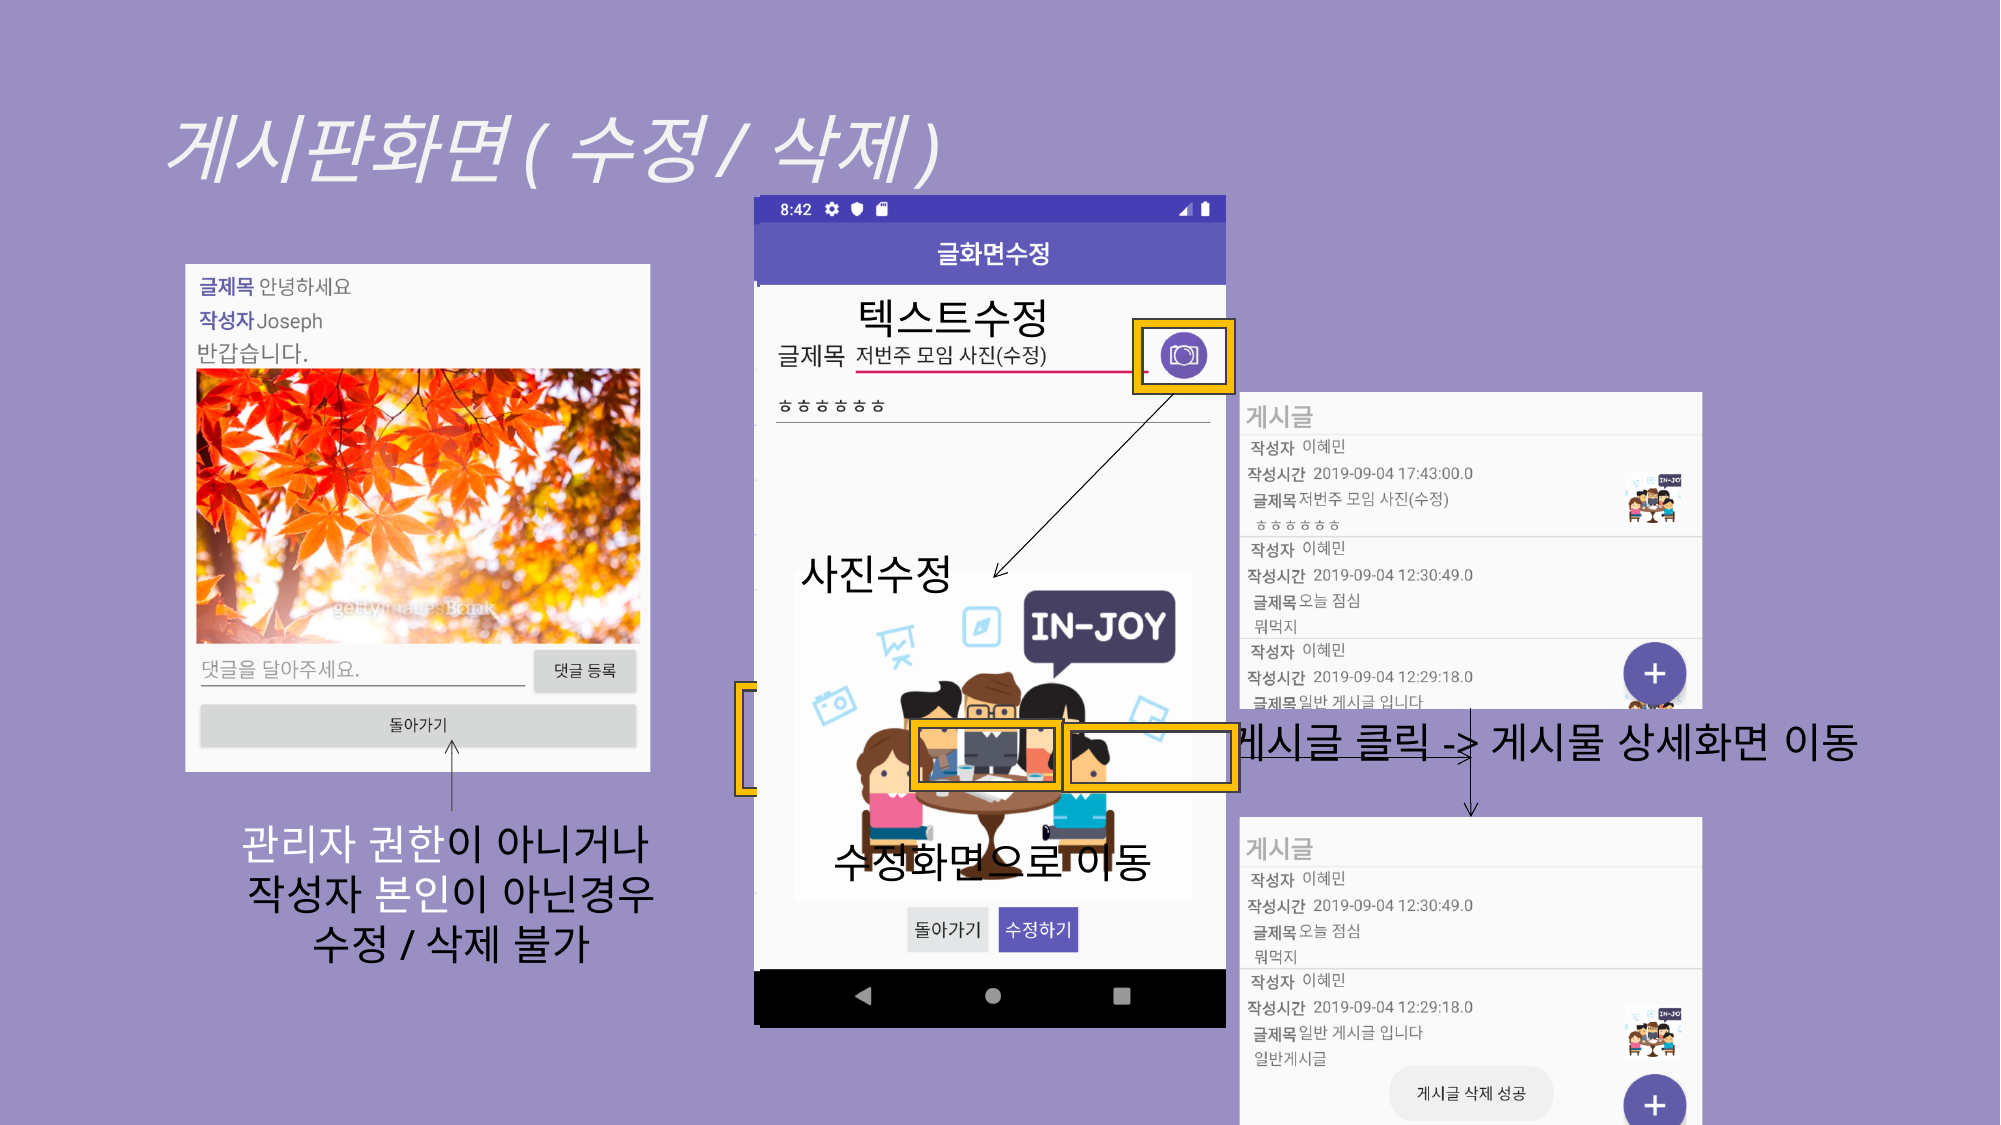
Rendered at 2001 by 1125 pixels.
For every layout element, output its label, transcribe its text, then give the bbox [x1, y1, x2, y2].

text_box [735, 197, 757, 1025]
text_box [185, 264, 681, 978]
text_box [1236, 197, 1866, 1025]
text_box 게시판화면(수정/삭제) [145, 50, 972, 201]
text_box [760, 195, 1236, 1023]
picture [757, 197, 1062, 1028]
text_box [1062, 392, 1703, 1125]
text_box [819, 718, 1062, 896]
